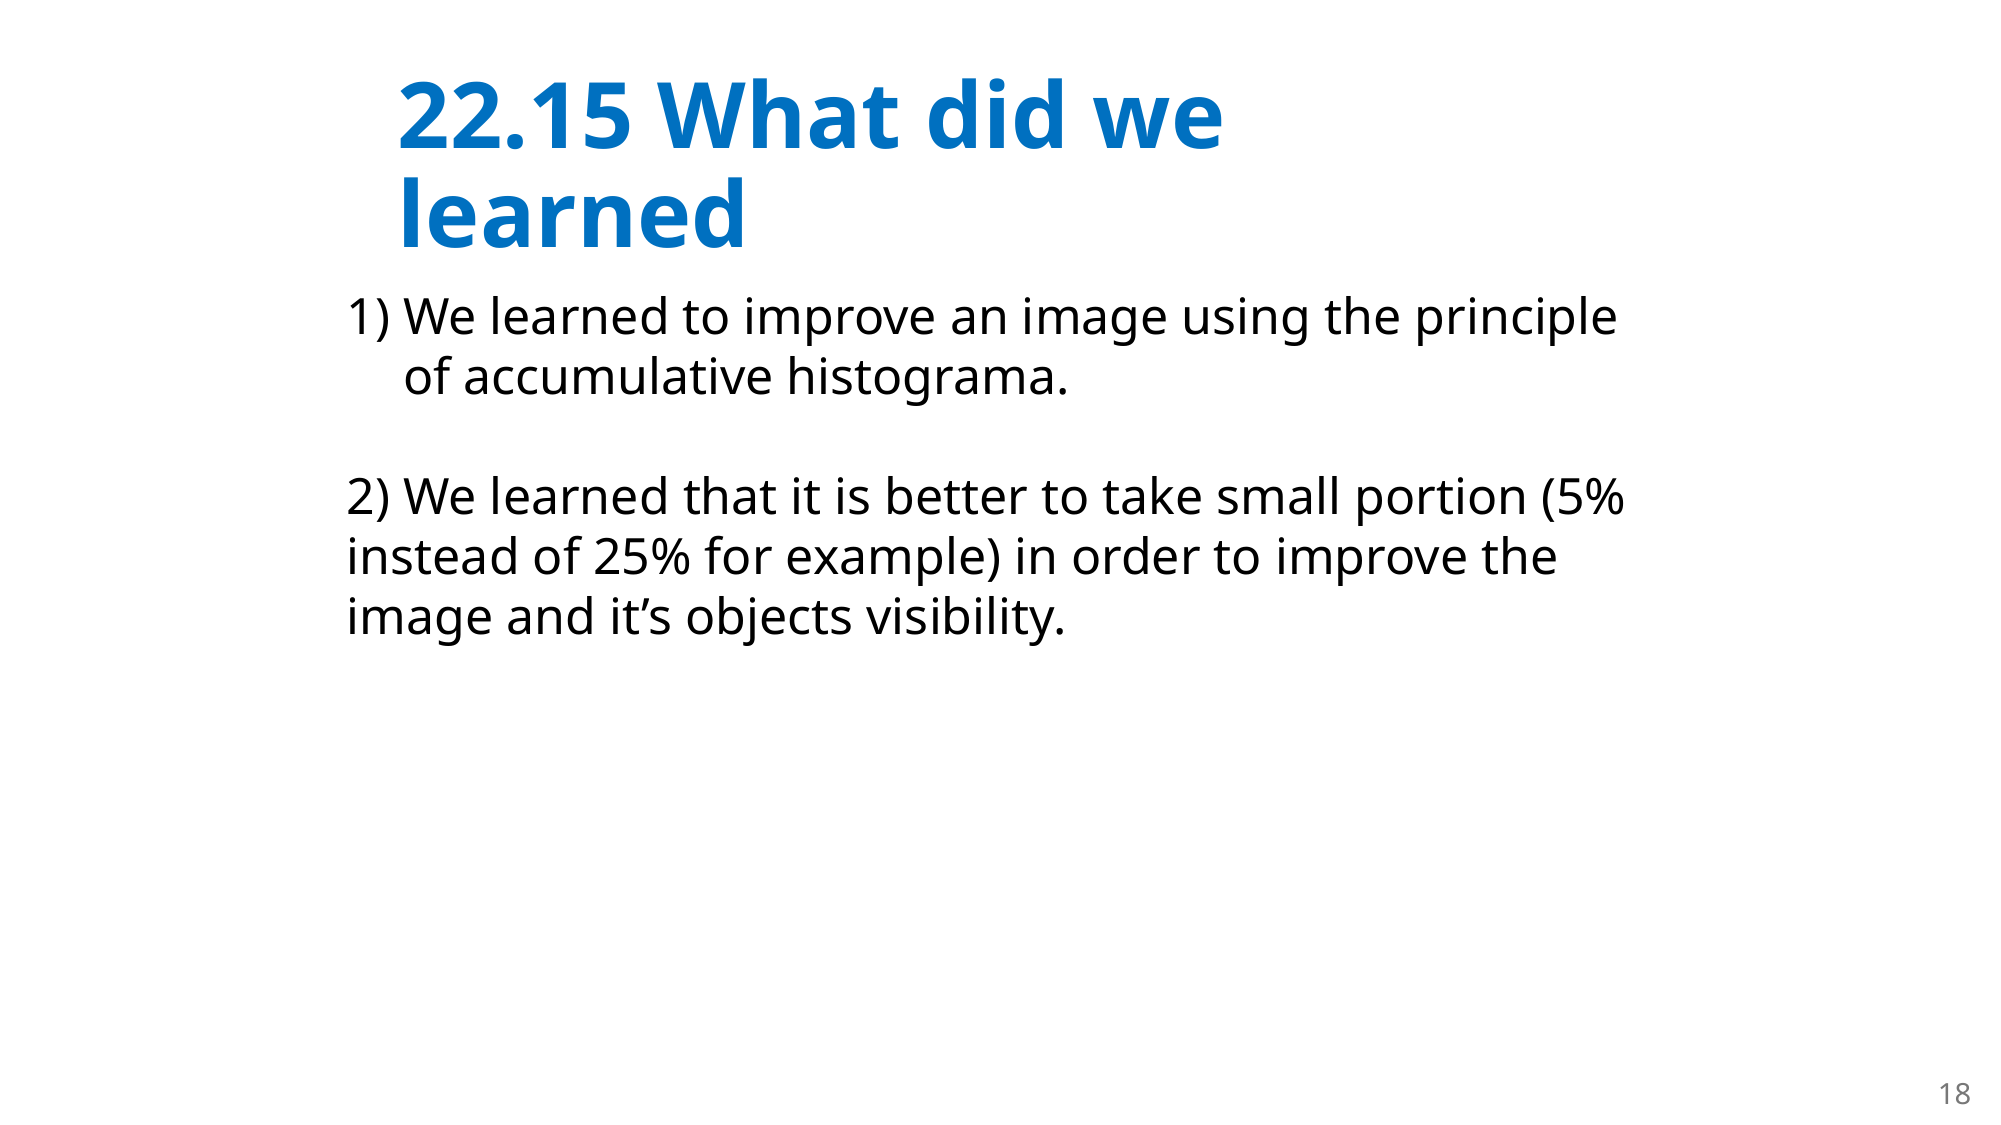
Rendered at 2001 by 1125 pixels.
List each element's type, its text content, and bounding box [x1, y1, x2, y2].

text_box We learned to improve an image using the principle of accumulative histograma. 2) We learned that it is better to take small portion (5% instead of 25% for example) in order to improve the image and it’s objects visibility. [332, 277, 1668, 712]
title 22.15 What did we learned [382, 59, 1589, 277]
slide_number 18 [1922, 1065, 2000, 1125]
